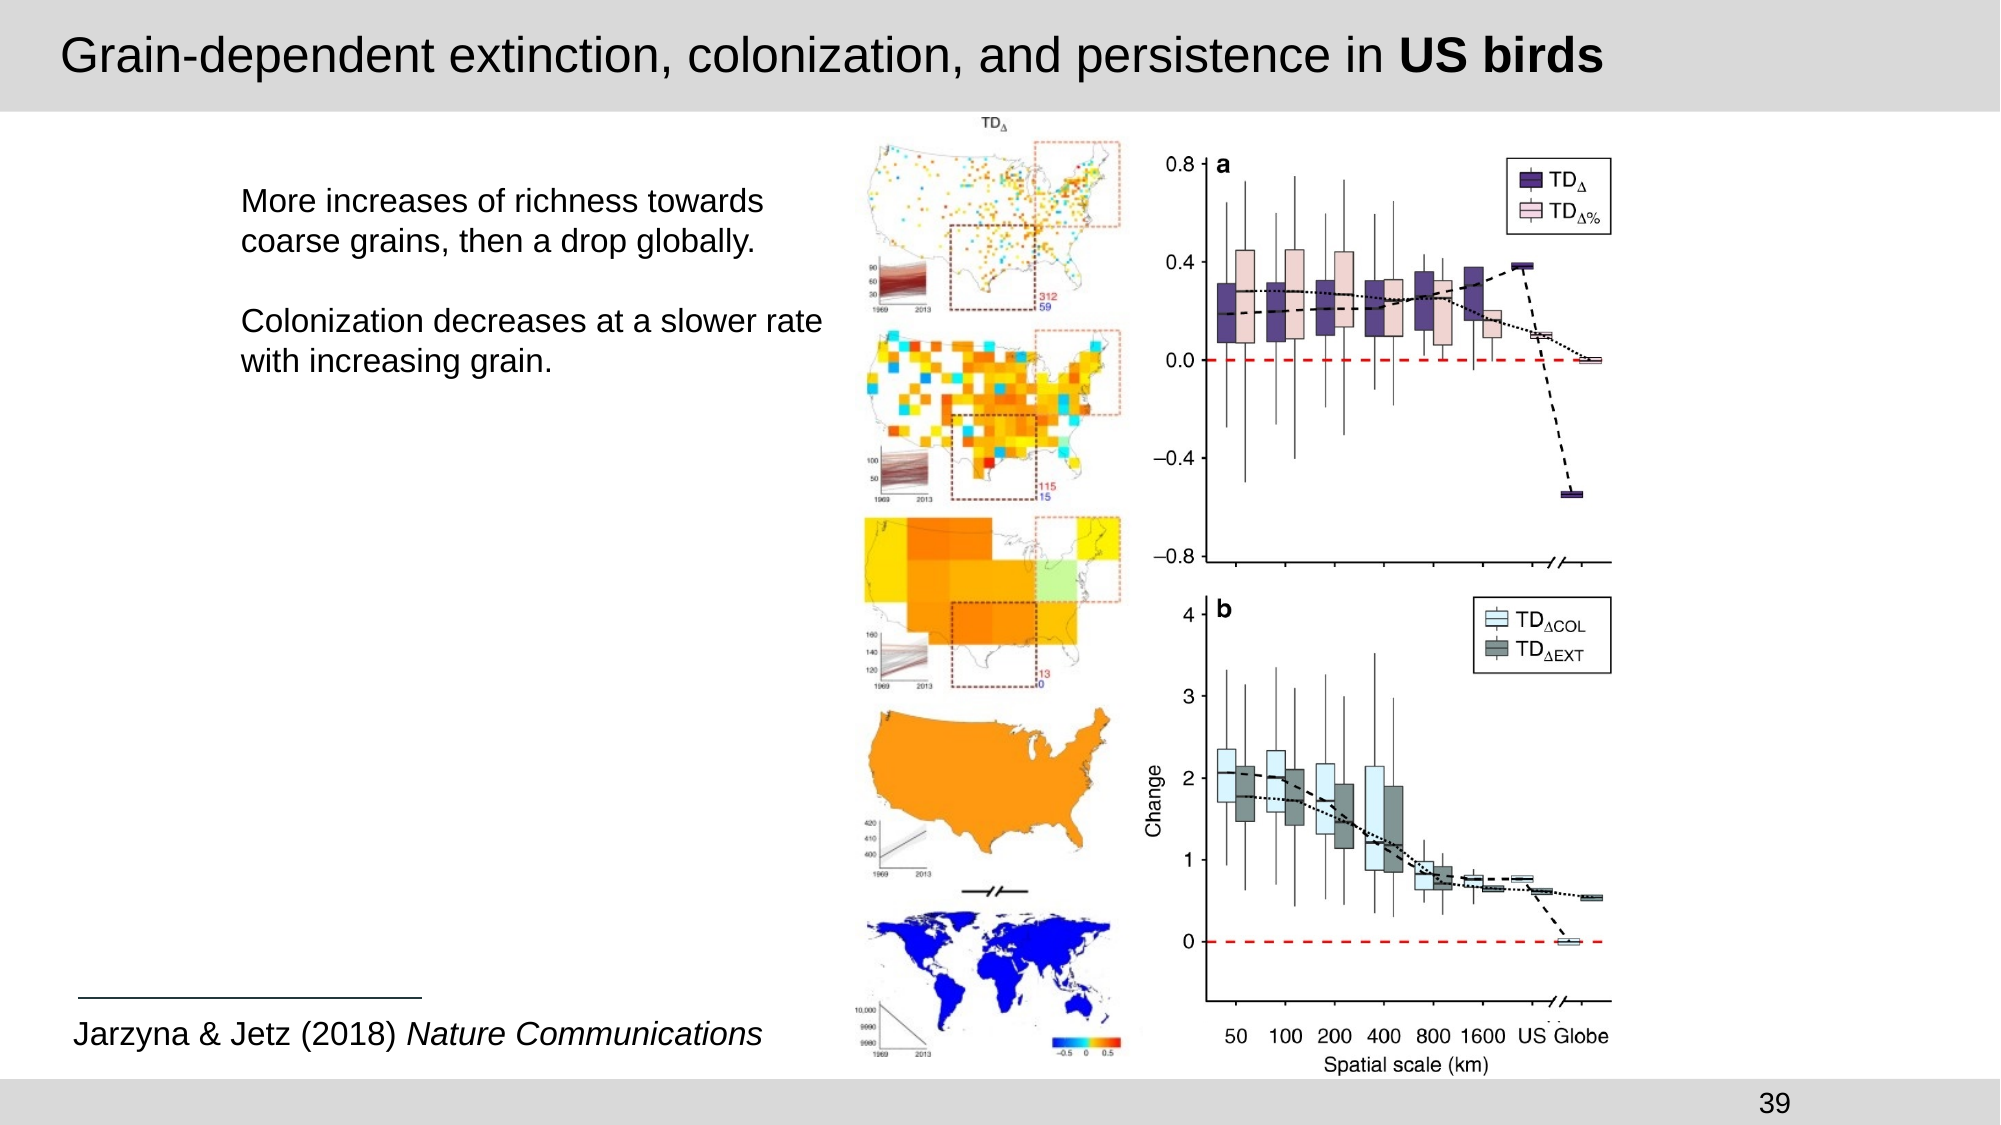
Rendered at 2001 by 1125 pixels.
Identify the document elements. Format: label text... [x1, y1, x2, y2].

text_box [1142, 156, 1612, 1077]
picture [855, 117, 1143, 1058]
text_box Jarzyna & Jetz (2018) Nature Communications [58, 1004, 779, 1060]
title Grain-dependent extinction, colonization, and persistence in US birds [0, 0, 2000, 112]
text_box More increases of richness towards coarse grains, then a drop globally. Colonization decreases at a slower rate with increasing grain. [226, 171, 849, 387]
footer [0, 1079, 1550, 1125]
text_box 39 [1549, 1078, 2000, 1125]
